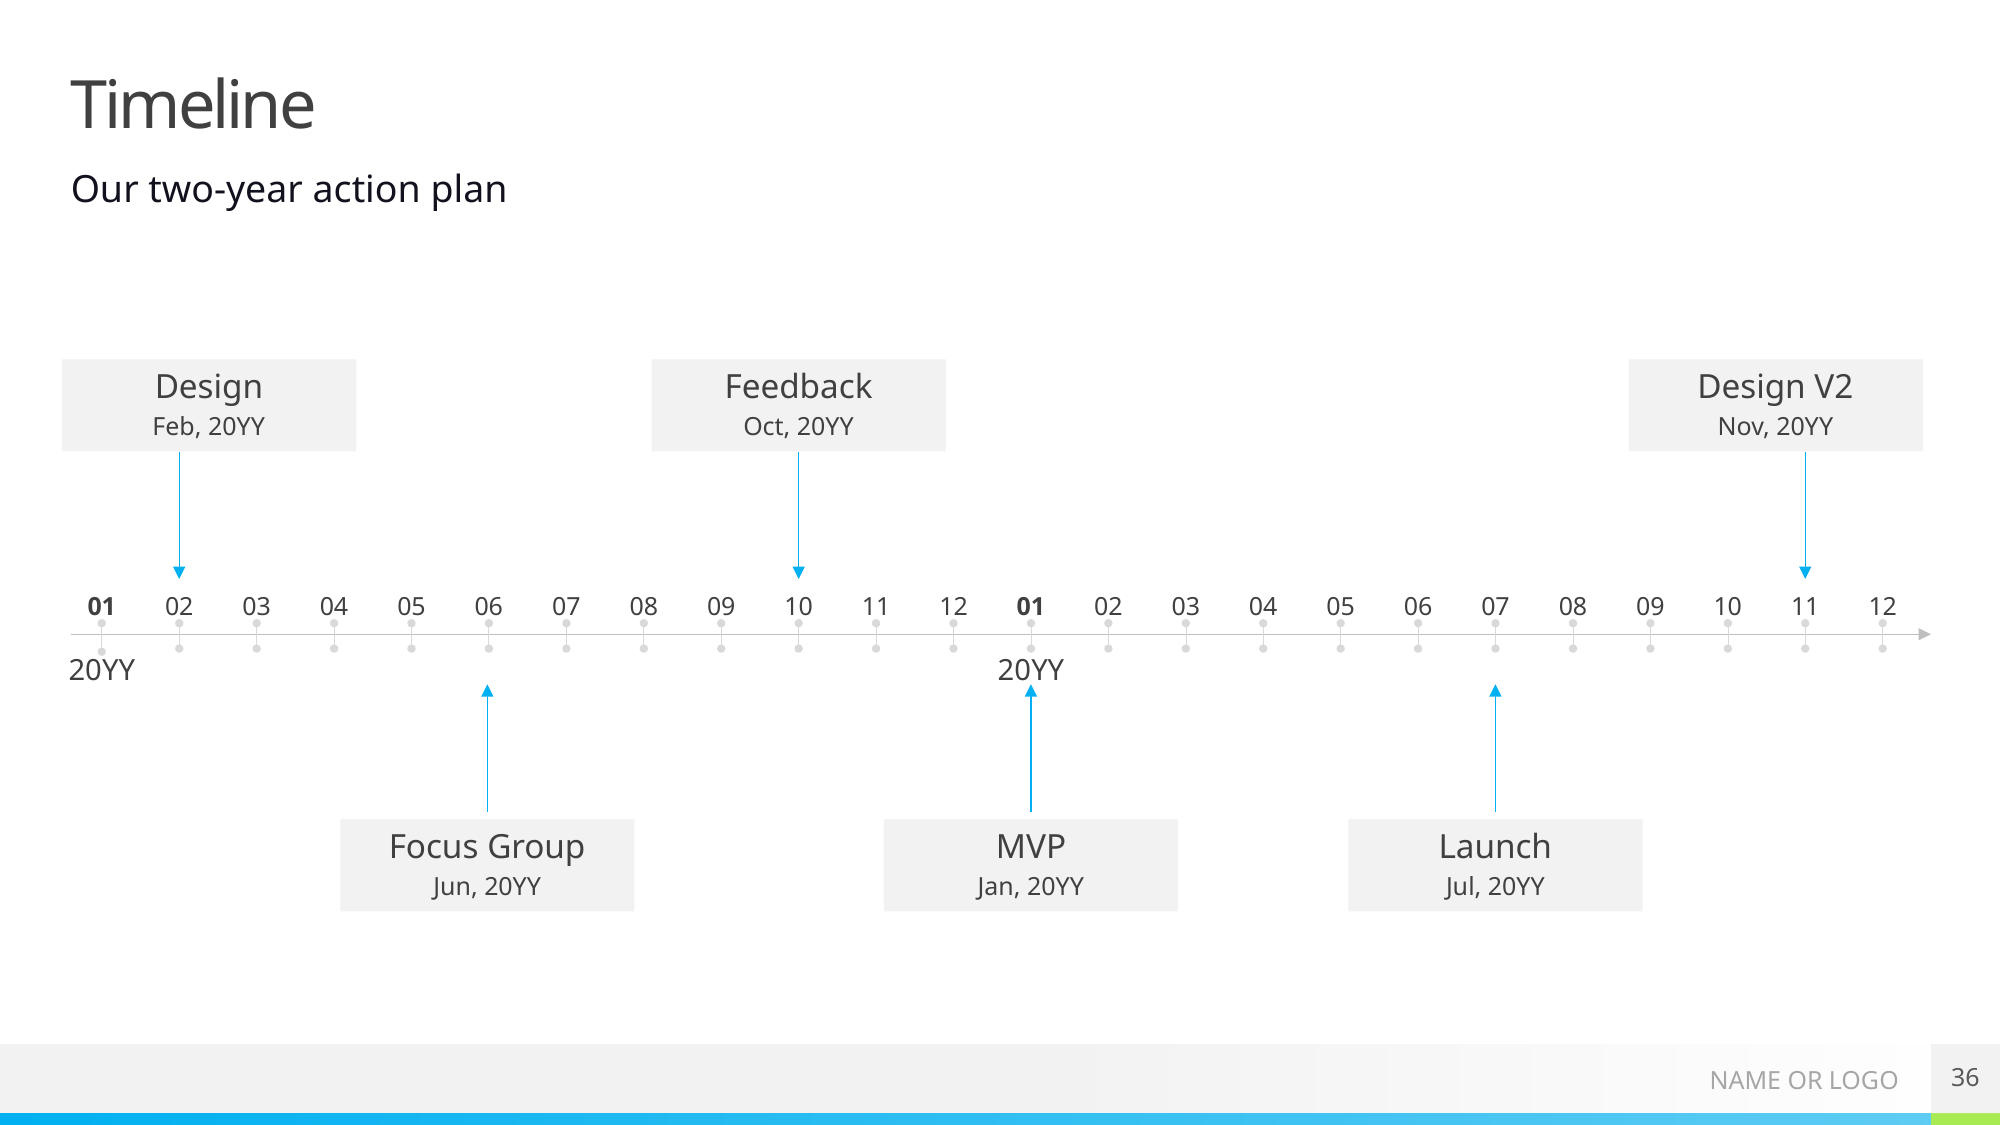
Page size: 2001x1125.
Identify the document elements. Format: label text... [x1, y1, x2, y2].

list 01 [999, 590, 1062, 623]
list Design [61, 359, 357, 452]
list 09 [690, 590, 753, 623]
list Our two-year action plan [70, 165, 1931, 225]
text_box Oct, 20YY [660, 410, 938, 448]
text_box Jun, 20YY [348, 870, 626, 908]
list 20YY [996, 651, 1066, 685]
list 08 [1541, 590, 1604, 623]
list 10 [1696, 590, 1759, 623]
slide_number 36 [1931, 1044, 2000, 1114]
list 09 [1619, 590, 1682, 623]
text_box Nov, 20YY [1637, 410, 1915, 448]
text_box Focus Group [340, 819, 635, 912]
text_box Launch [1348, 819, 1643, 912]
list 07 [1464, 590, 1527, 623]
list 10 [767, 590, 830, 623]
list 04 [303, 590, 366, 623]
list 06 [457, 590, 520, 623]
text_box Design V2 [1628, 359, 1923, 452]
list 12 [922, 590, 985, 623]
text_box Jan, 20YY [892, 870, 1170, 908]
list 11 [845, 590, 908, 623]
text_box MVP [883, 819, 1179, 912]
list 12 [1851, 590, 1914, 624]
list 20YY [67, 651, 136, 685]
list 02 [1077, 590, 1140, 623]
list 11 [1774, 590, 1837, 623]
list 05 [380, 590, 443, 623]
list 05 [1309, 590, 1372, 623]
list 03 [225, 590, 288, 623]
list 07 [535, 590, 598, 623]
list Feb, 20YY [70, 410, 348, 448]
text_box Feedback [651, 359, 946, 452]
list 06 [1387, 590, 1450, 623]
list 08 [612, 590, 675, 623]
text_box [101, 623, 1883, 649]
title Timeline [70, 70, 1932, 142]
list 02 [148, 590, 211, 623]
list 03 [1154, 590, 1217, 623]
text_box Jul, 20YY [1356, 870, 1635, 908]
list 01 [70, 590, 133, 624]
list 04 [1232, 590, 1295, 623]
